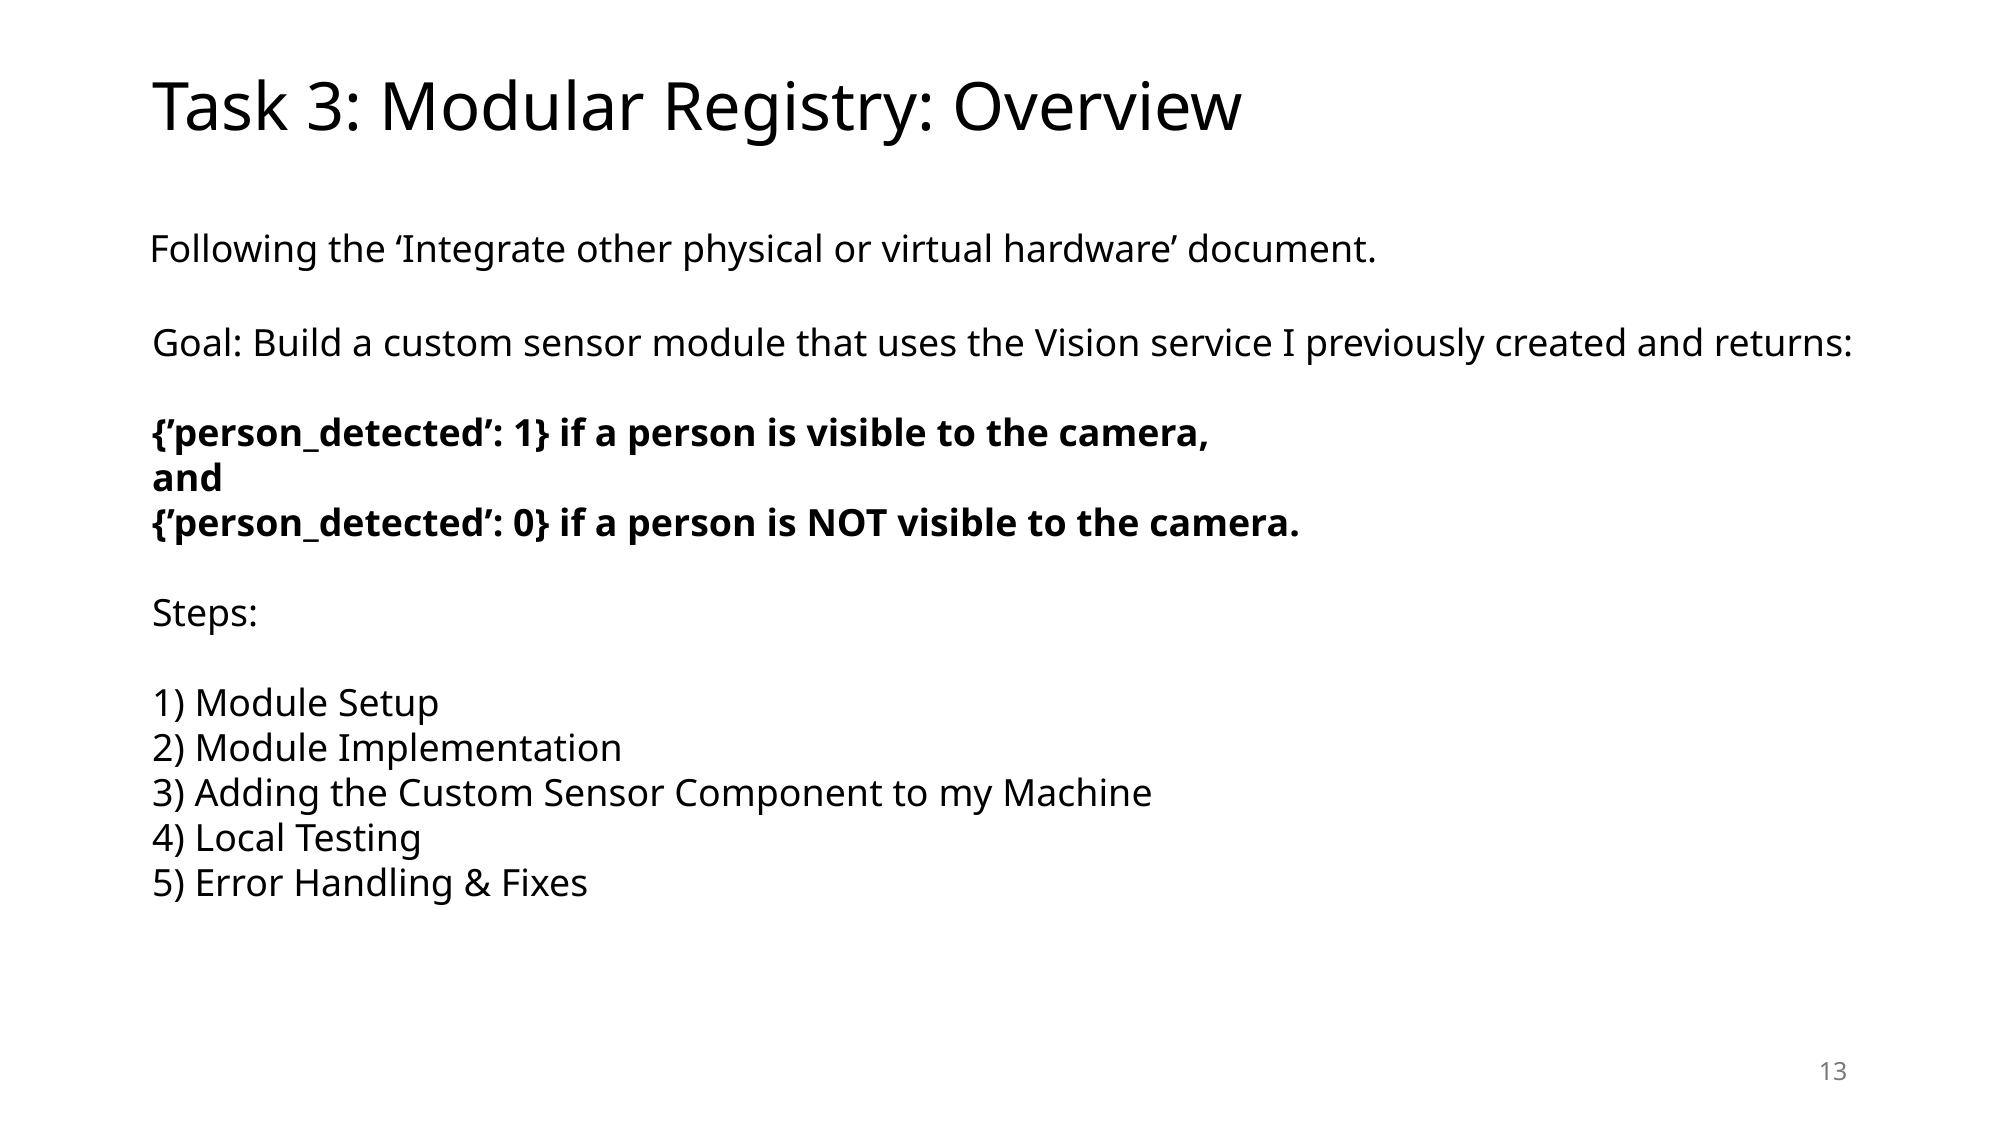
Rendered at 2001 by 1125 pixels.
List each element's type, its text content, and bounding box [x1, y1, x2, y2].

text_box Goal: Build a custom sensor module that uses the Vision service I previously created and returns: {’person_detected’: 1} if a person is visible to the camera, and {’person_detected’: 0} if a person is NOT visible to the camera. Steps: 1) Module Setup 2) Module Implementation 3) Adding the Custom Sensor Component to my Machine 4) Local Testing 5) Error Handling & Fixes [137, 311, 2000, 957]
title Task 3: Modular Registry: Overview [137, 0, 1863, 217]
slide_number 13 [1412, 1042, 1863, 1103]
text_box Following the ‘Integrate other physical or virtual hardware’ document. [134, 217, 1919, 278]
